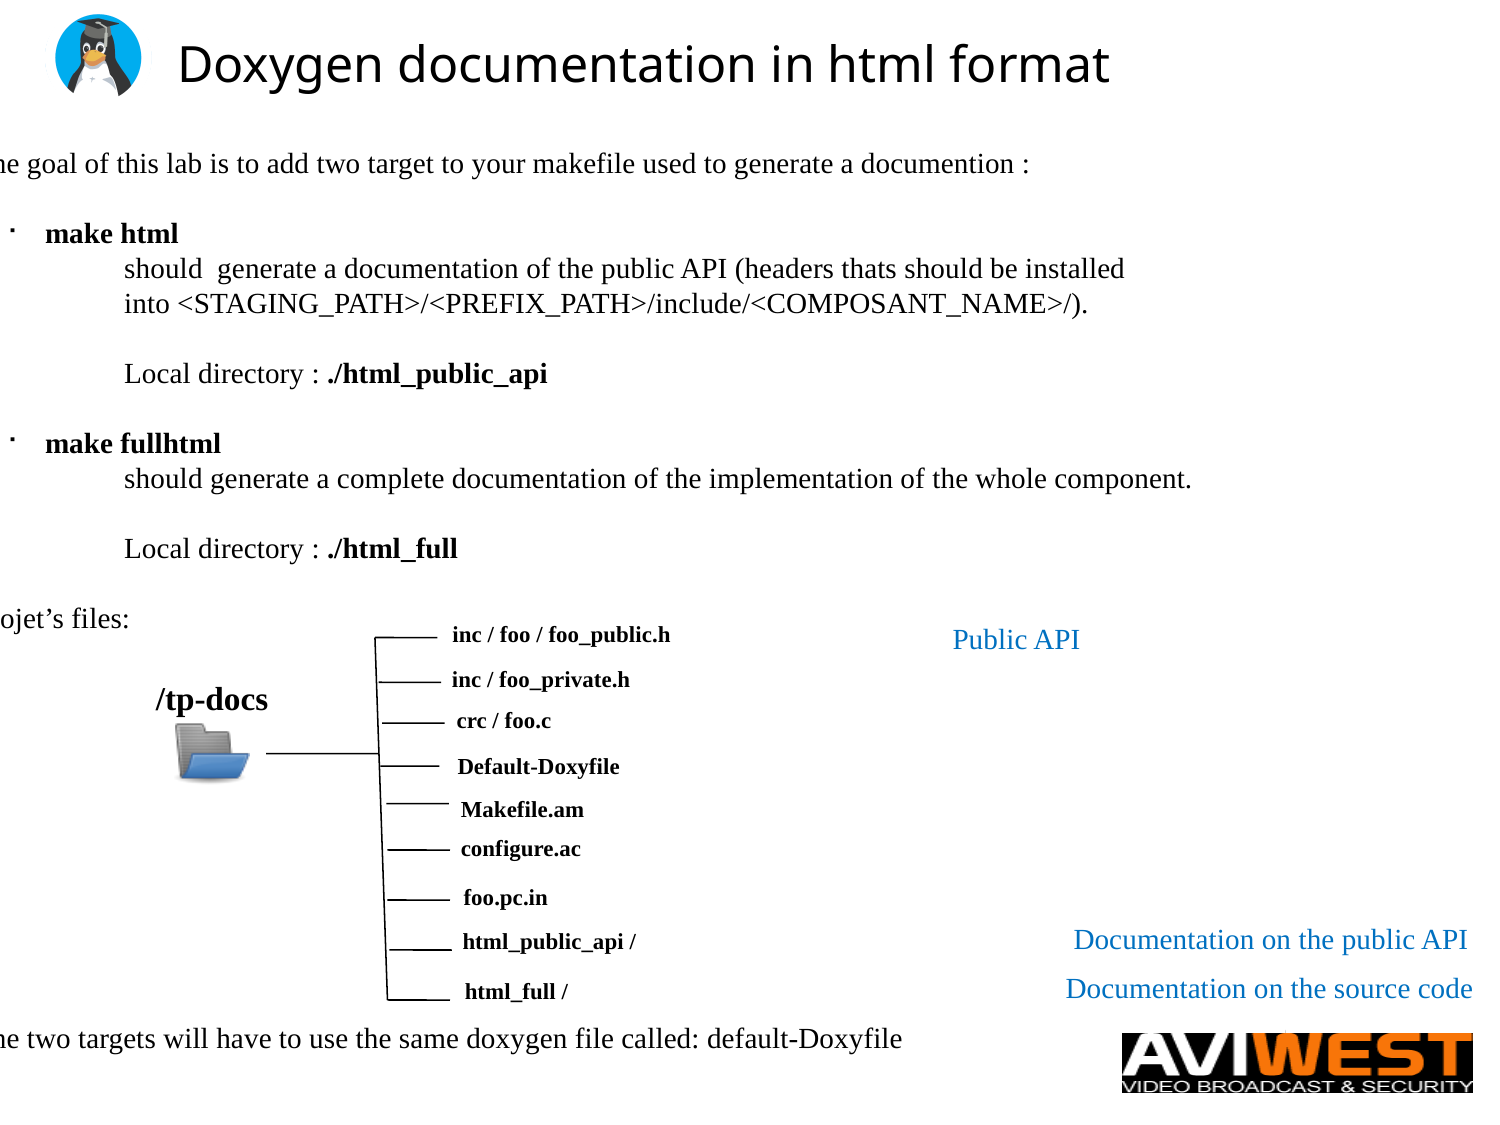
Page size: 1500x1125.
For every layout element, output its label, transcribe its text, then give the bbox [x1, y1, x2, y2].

text_box html_public_api / [447, 919, 651, 962]
text_box Makefile.am [446, 787, 600, 830]
text_box foo.pc.in [448, 874, 563, 918]
text_box Doxygen documentation in html format [162, 24, 1475, 100]
picture [174, 715, 250, 792]
picture [44, 3, 152, 112]
text_box /tp-docs [141, 669, 284, 725]
text_box inc / foo_private.h [437, 657, 646, 700]
text_box inc / foo / foo_public.h [437, 612, 686, 655]
text_box Documentation on the source code [1050, 962, 1489, 1012]
text_box html_full / [449, 969, 583, 1012]
text_box Public API [937, 612, 1096, 663]
text_box configure.ac [446, 825, 597, 869]
text_box The goal of this lab is to add two target to your makefile used to generate a documention : make html should generate a documentation of the public API (headers thats should be installed into <STAGING_PATH>/<PREFIX_PATH>/include/<COMPOSANT_NAME>/). Local directory : ./html_public_api make fullhtml should generate a complete documentation of the implementation of the whole component. Local directory : ./html_full Projet’s files: The two targets will have to use the same doxygen file called: default-Doxyfile [0, 137, 1423, 1062]
text_box Default-Doxyfile [442, 743, 635, 787]
picture [1122, 1033, 1473, 1093]
text_box Documentation on the public API [1058, 912, 1484, 962]
text_box crc / foo.c [441, 700, 567, 741]
